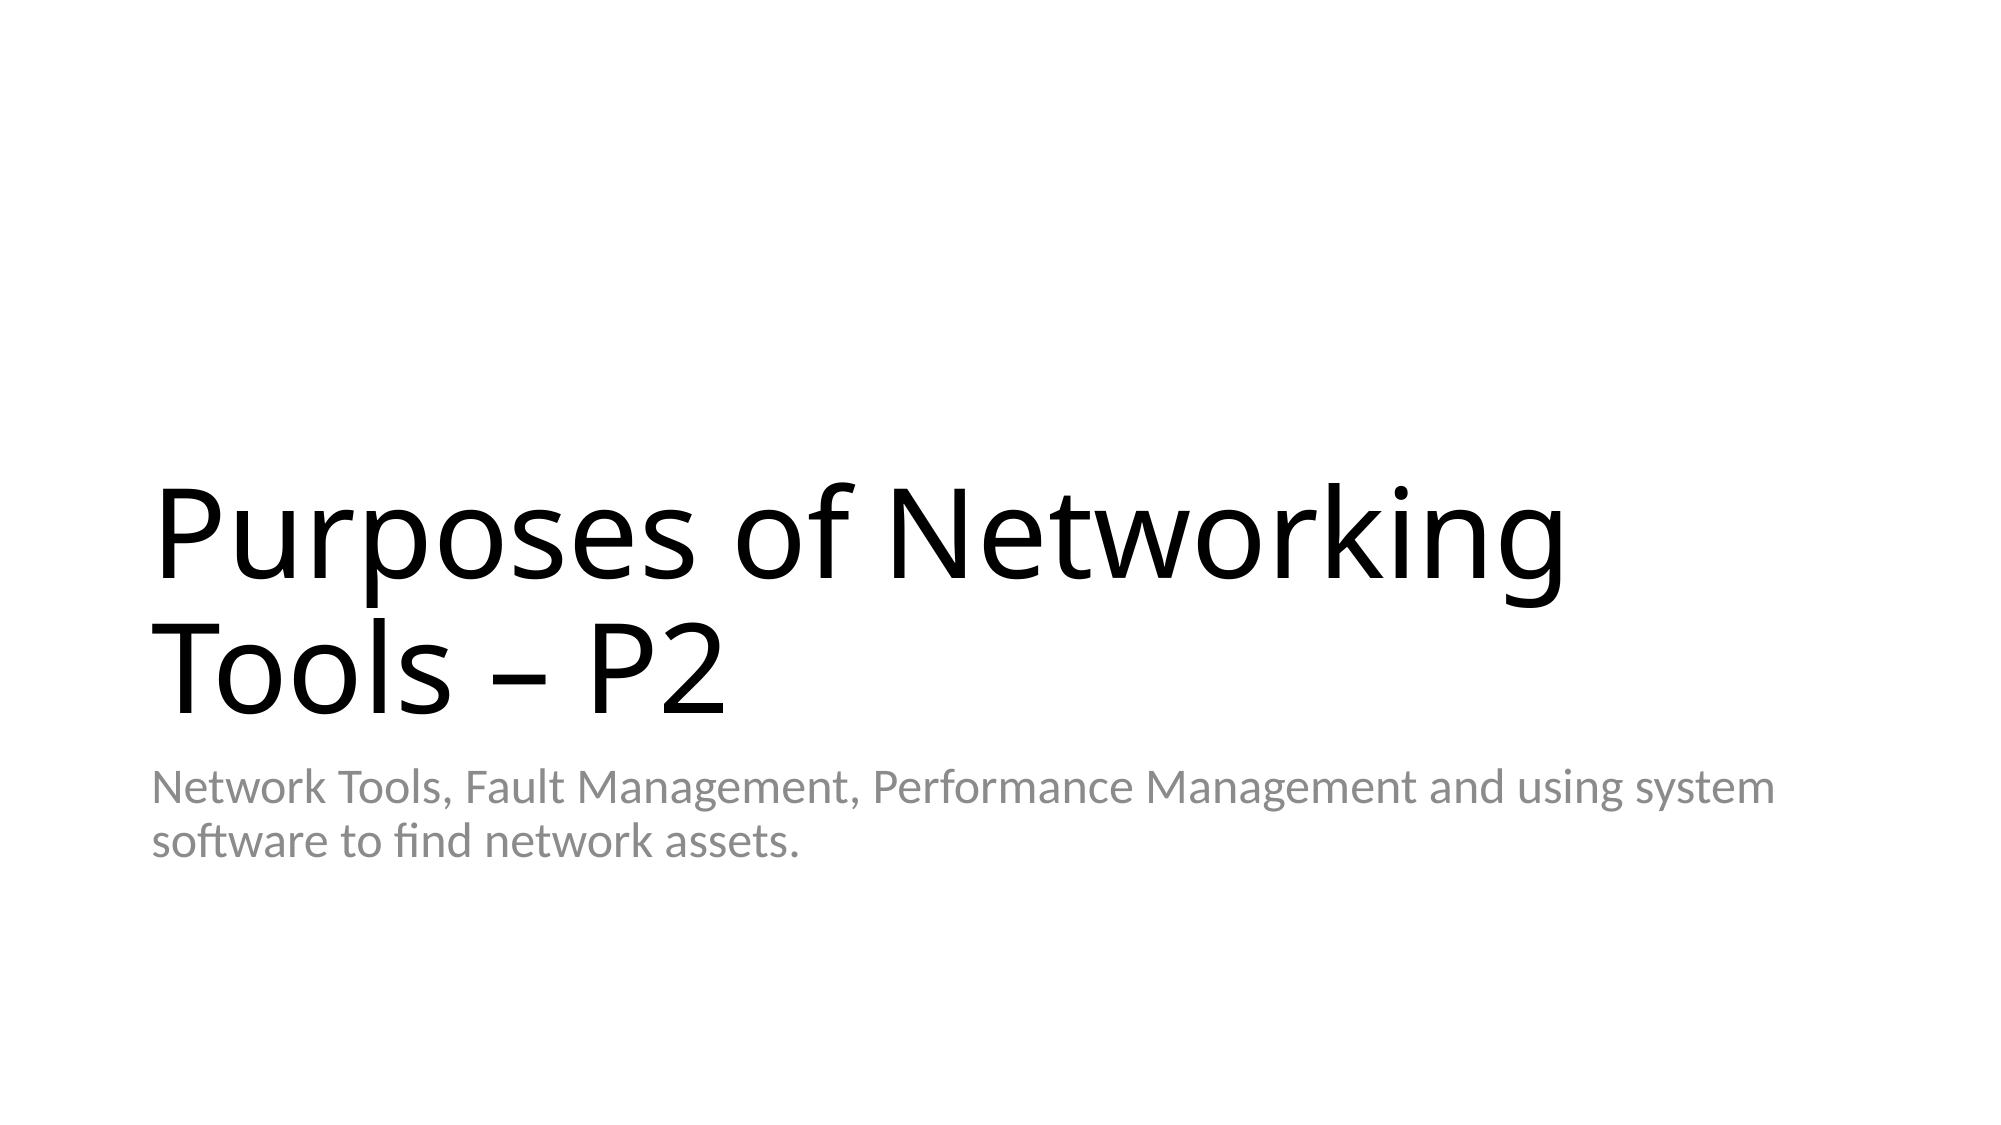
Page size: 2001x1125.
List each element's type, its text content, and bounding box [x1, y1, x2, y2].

list Network Tools, Fault Management, Performance Management and using system software to find network assets. [136, 752, 1862, 999]
title Purposes of Networking Tools – P2 [136, 280, 1862, 749]
